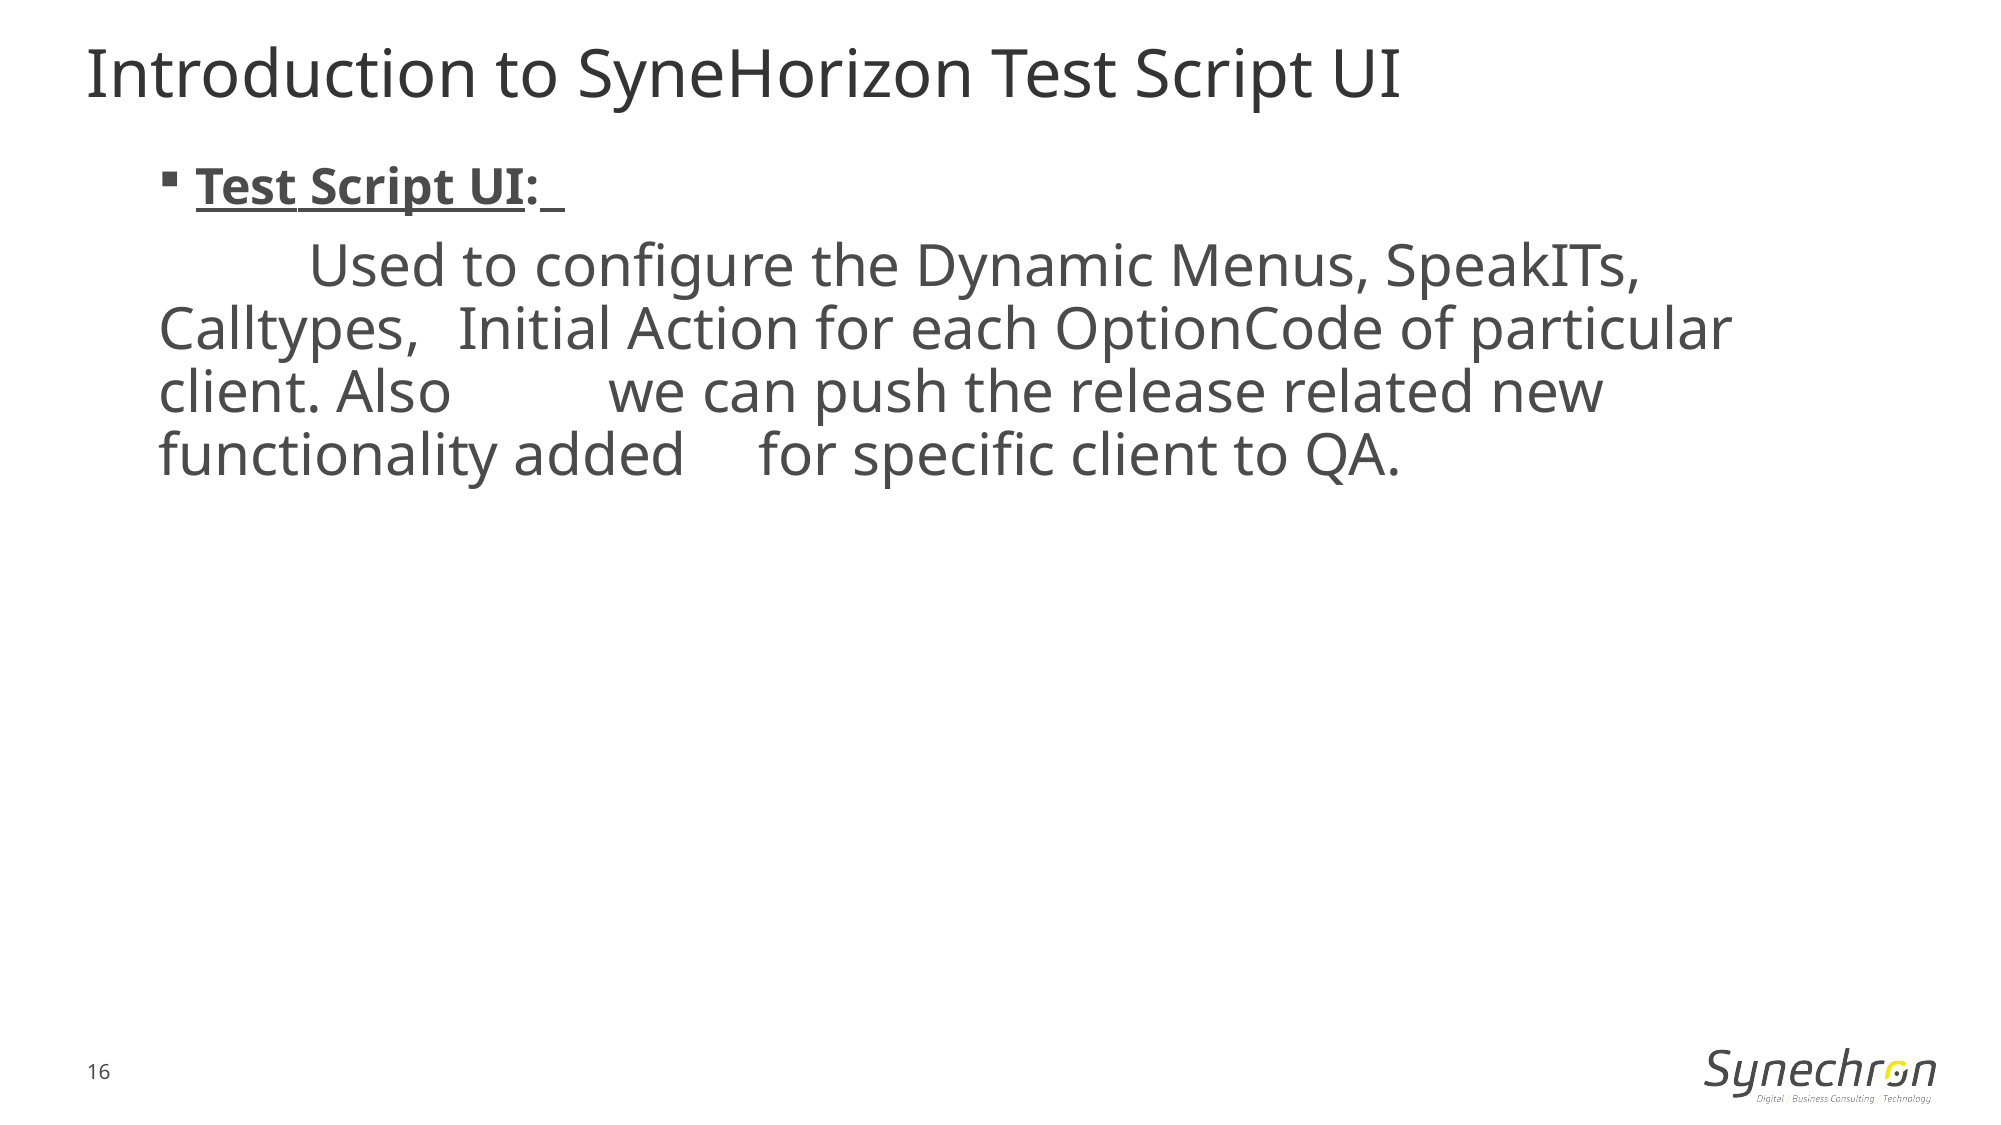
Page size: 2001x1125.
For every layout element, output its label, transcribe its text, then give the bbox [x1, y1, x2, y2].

picture [1704, 1048, 1936, 1104]
list Test Script UI: Used to configure the Dynamic Menus, SpeakITs, Calltypes, Initial Action for each OptionCode of particular client. Also we can push the release related new functionality added for specific client to QA. [143, 153, 1816, 945]
list Introduction to SyneHorizon Test Script UI [86, 32, 1874, 102]
slide_number 16 [86, 1042, 151, 1103]
